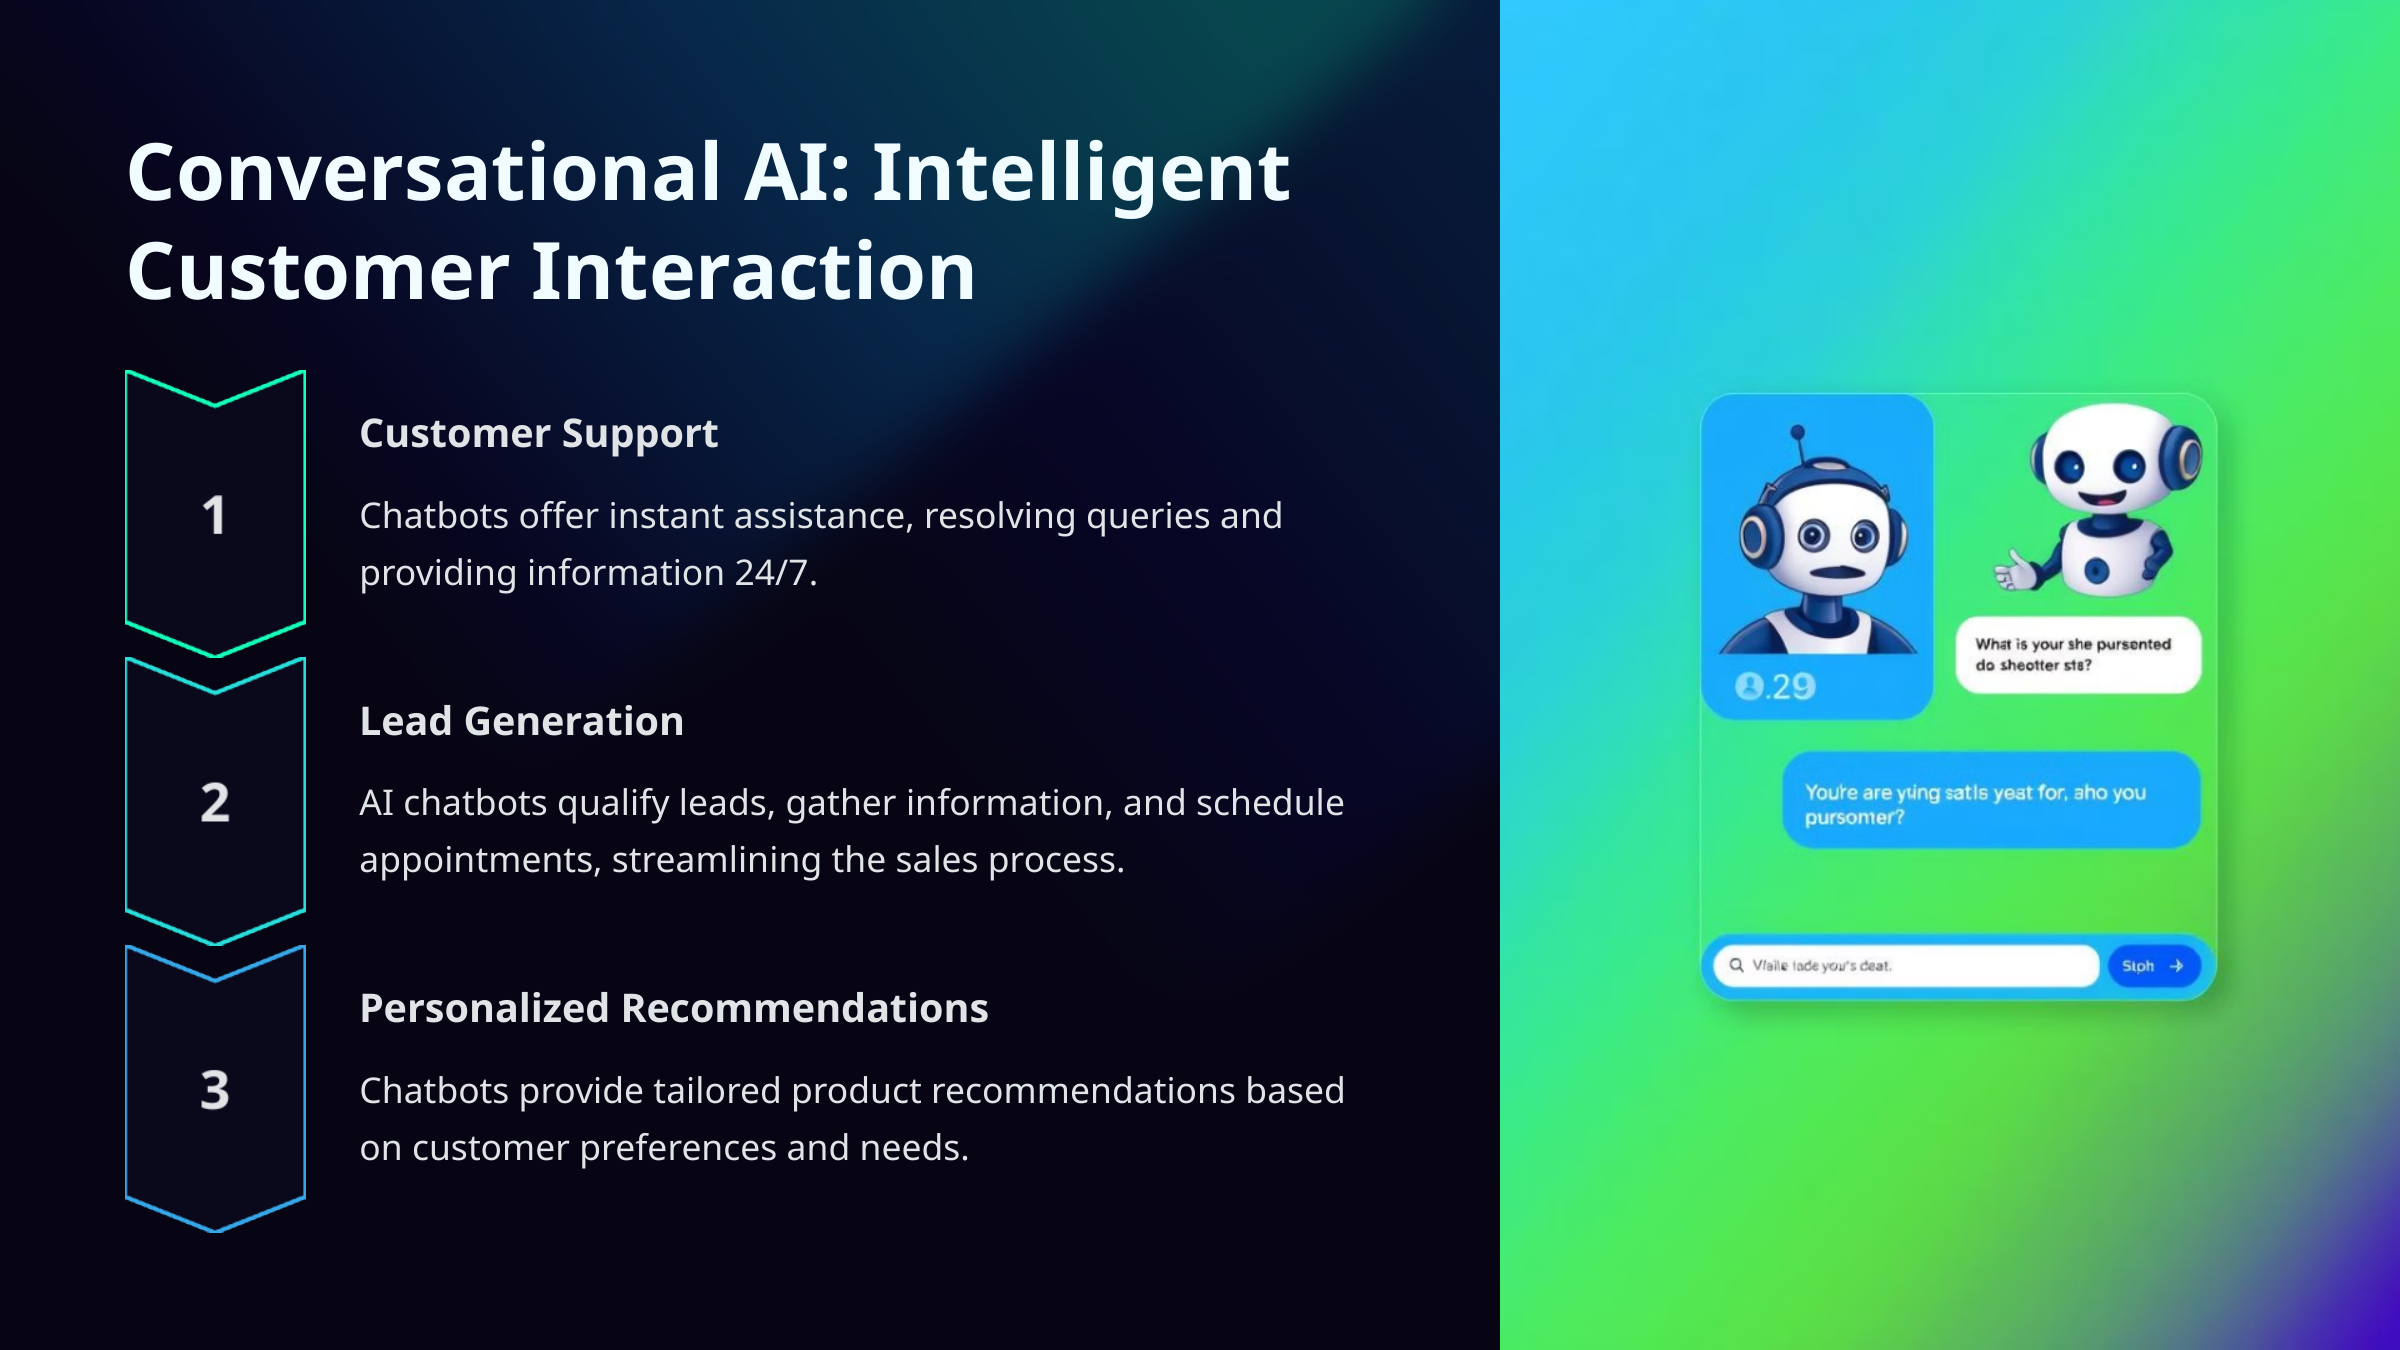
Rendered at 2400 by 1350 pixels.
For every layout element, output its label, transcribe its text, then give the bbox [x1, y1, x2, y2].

text_box Personalized Recommendations [359, 981, 965, 1032]
text_box Conversational AI: Intelligent Customer Interaction [125, 117, 1375, 317]
text_box Chatbots provide tailored product recommendations based on customer preferences and needs. [359, 1052, 1375, 1168]
text_box Chatbots offer instant assistance, resolving queries and providing information 24/7. [359, 477, 1375, 593]
picture [125, 370, 306, 1233]
picture [1499, 0, 2400, 1350]
text_box Lead Generation [359, 693, 759, 744]
text_box AI chatbots qualify leads, gather information, and schedule appointments, streamlining the sales process. [359, 765, 1375, 881]
text_box Customer Support [359, 406, 759, 457]
